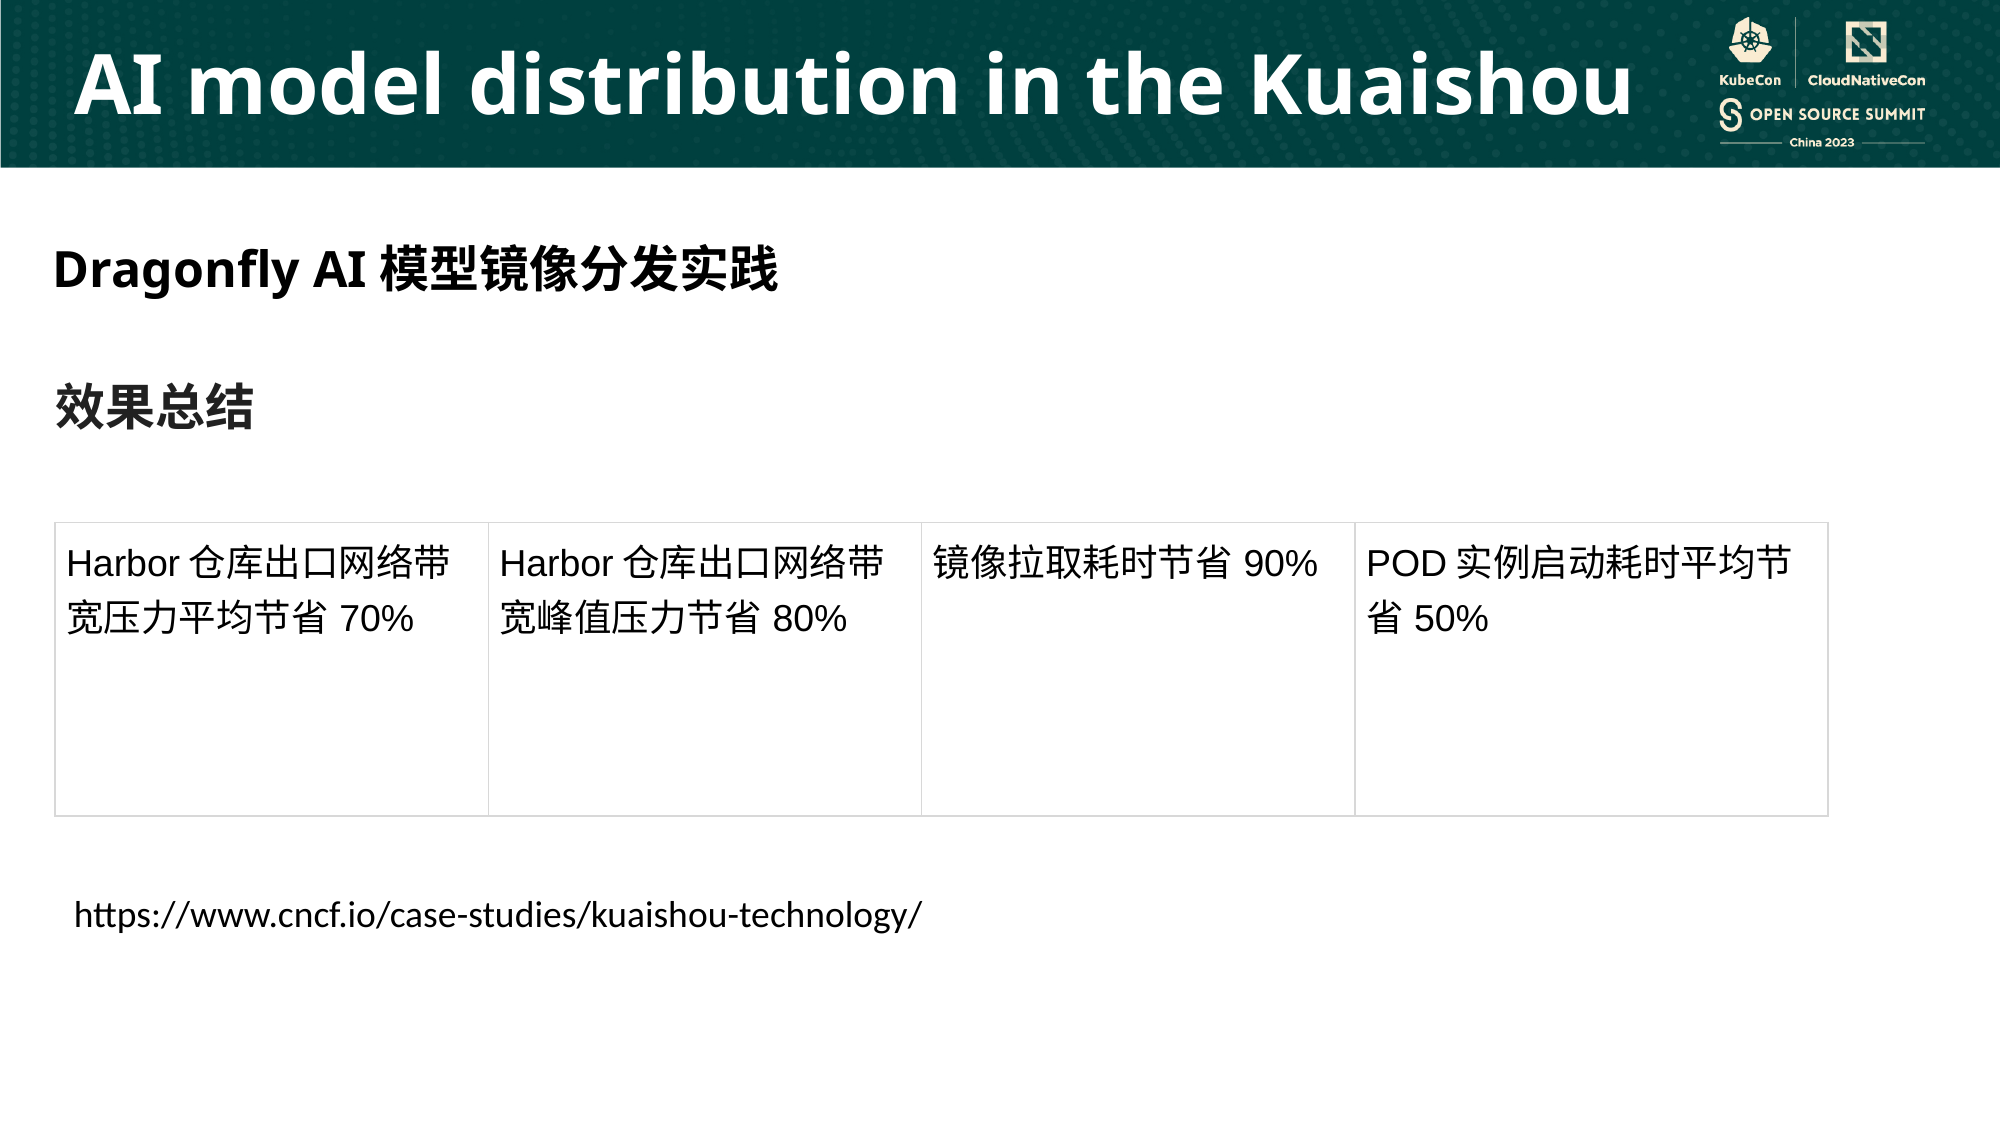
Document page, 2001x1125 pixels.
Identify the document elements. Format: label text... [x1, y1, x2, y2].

table_header 镜像拉取耗时节省90% [922, 523, 1354, 815]
text_box https://www.cncf.io/case-studies/kuaishou-technology/ [59, 882, 1466, 1034]
table_header Harbor仓库出口网络带宽压力平均节省70% [56, 523, 488, 815]
picture [0, 0, 2000, 1125]
table_header Harbor仓库出口网络带宽峰值压力节省80% [489, 523, 921, 815]
text_box AI model distribution in the Kuaishou [59, 0, 1785, 196]
text_box Dragonfly AI模型镜像分发实践 [37, 230, 984, 306]
table_header POD实例启动耗时平均节省50% [1356, 523, 1827, 815]
text_box 效果总结 [55, 375, 677, 436]
